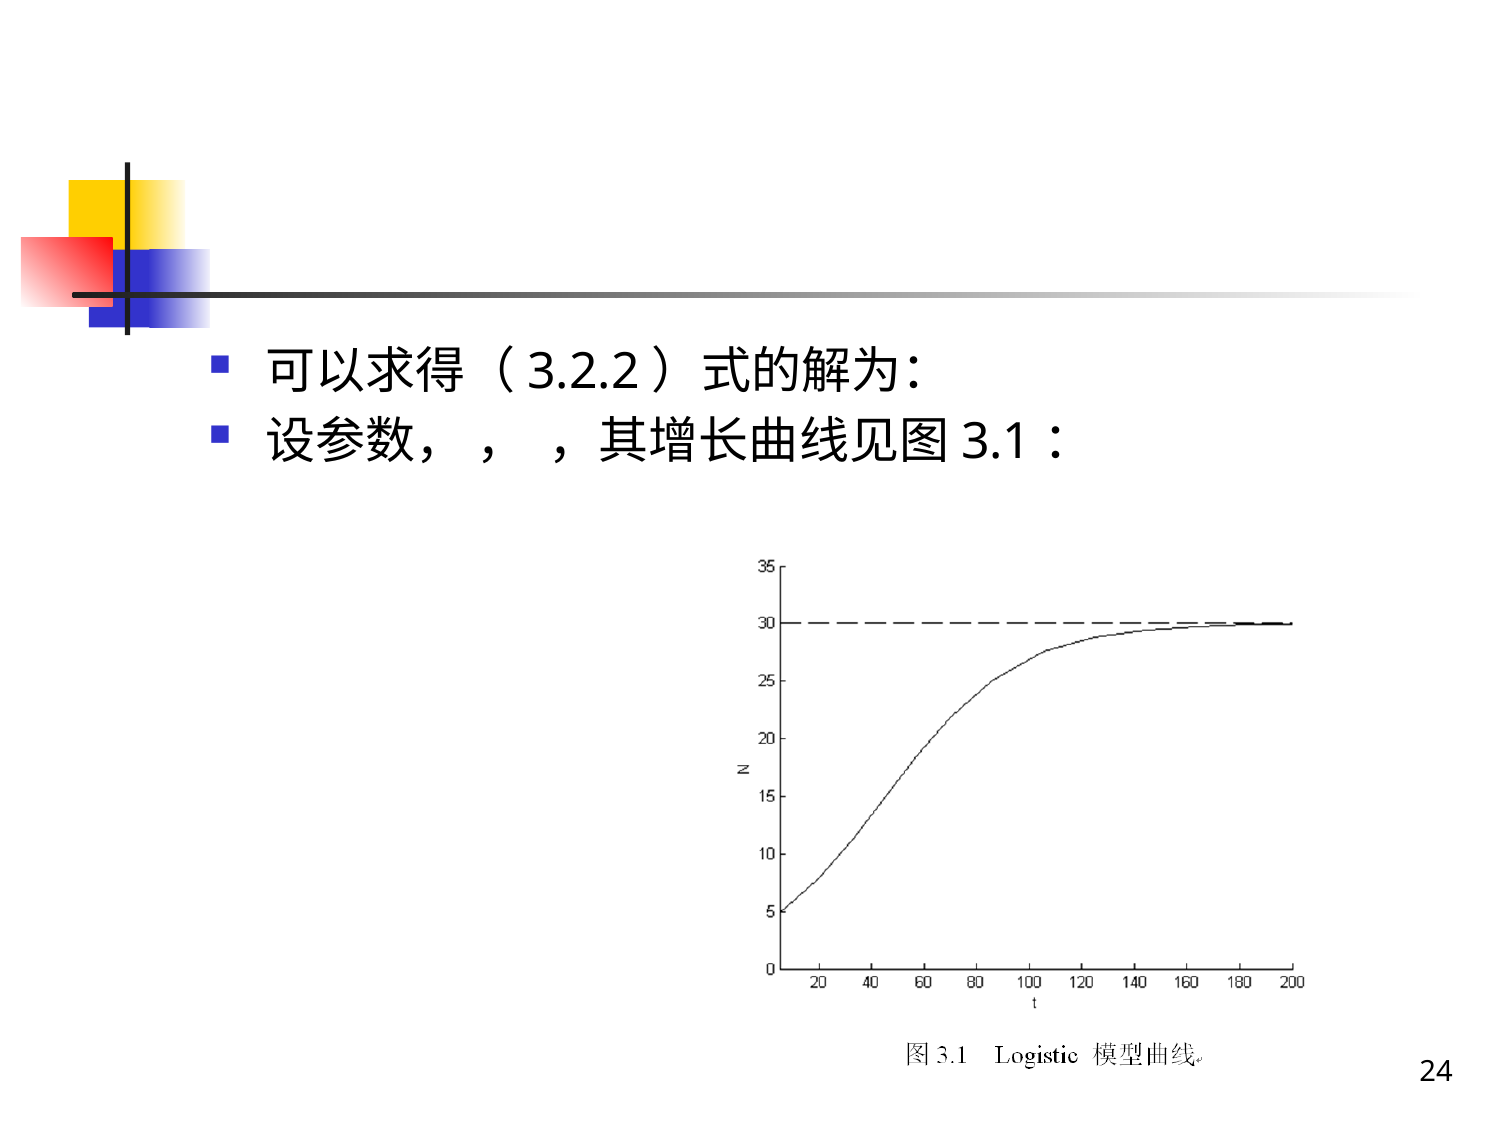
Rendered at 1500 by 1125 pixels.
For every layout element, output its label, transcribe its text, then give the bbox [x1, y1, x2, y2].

slide_number 24 [1155, 1024, 1468, 1100]
picture [726, 550, 1316, 1071]
